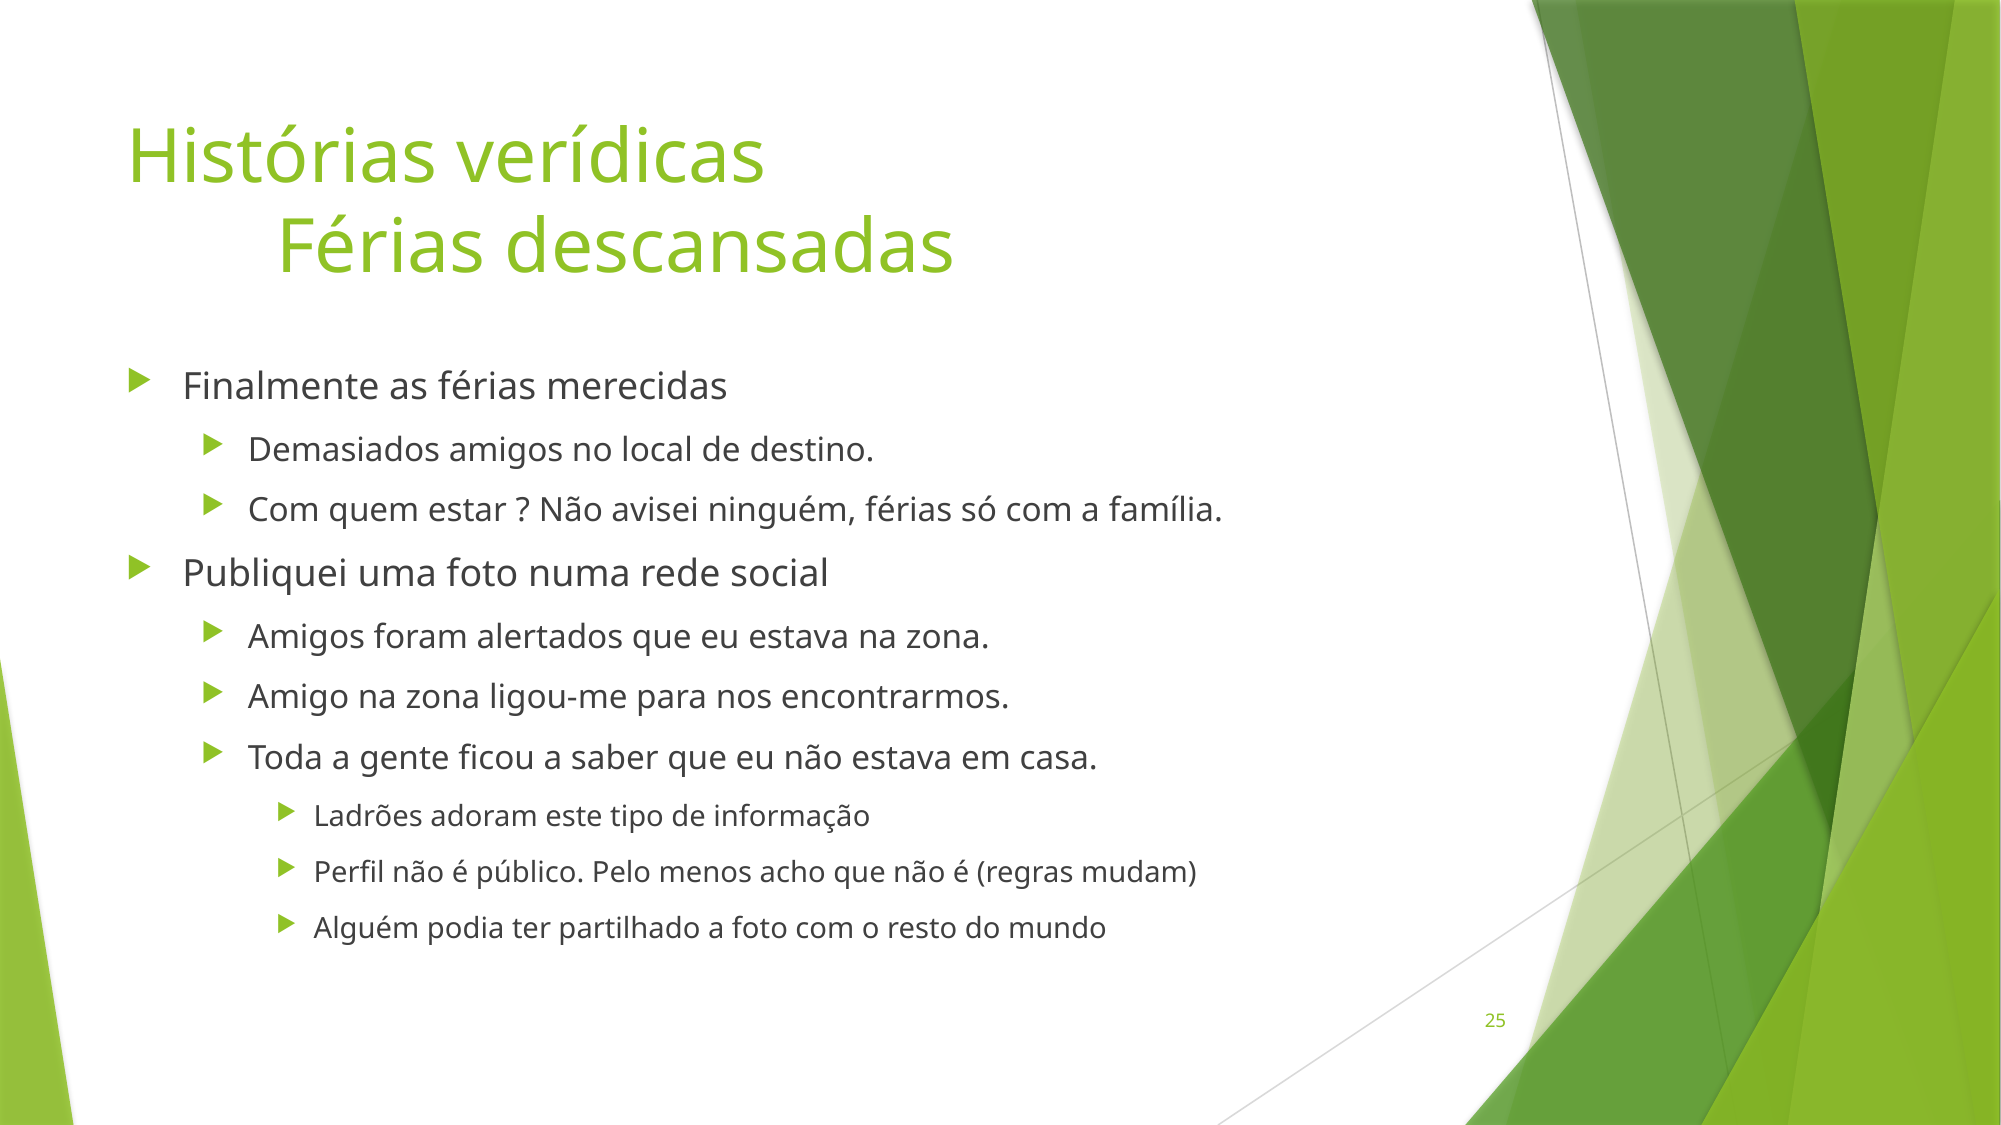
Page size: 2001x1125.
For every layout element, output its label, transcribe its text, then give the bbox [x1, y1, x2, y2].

list Finalmente as férias merecidas Demasiados amigos no local de destino. Com quem estar ? Não avisei ninguém, férias só com a família. Publiquei uma foto numa rede social Amigos foram alertados que eu estava na zona. Amigo na zona ligou-me para nos encontrarmos. Toda a gente ficou a saber que eu não estava em casa. Ladrões adoram este tipo de informação Perfil não é público. Pelo menos acho que não é (regras mudam) Alguém podia ter partilhado a foto com o resto do mundo [111, 354, 1522, 992]
slide_number 25 [1409, 991, 1522, 1051]
title Histórias verídicas Férias descansadas [111, 99, 1522, 317]
